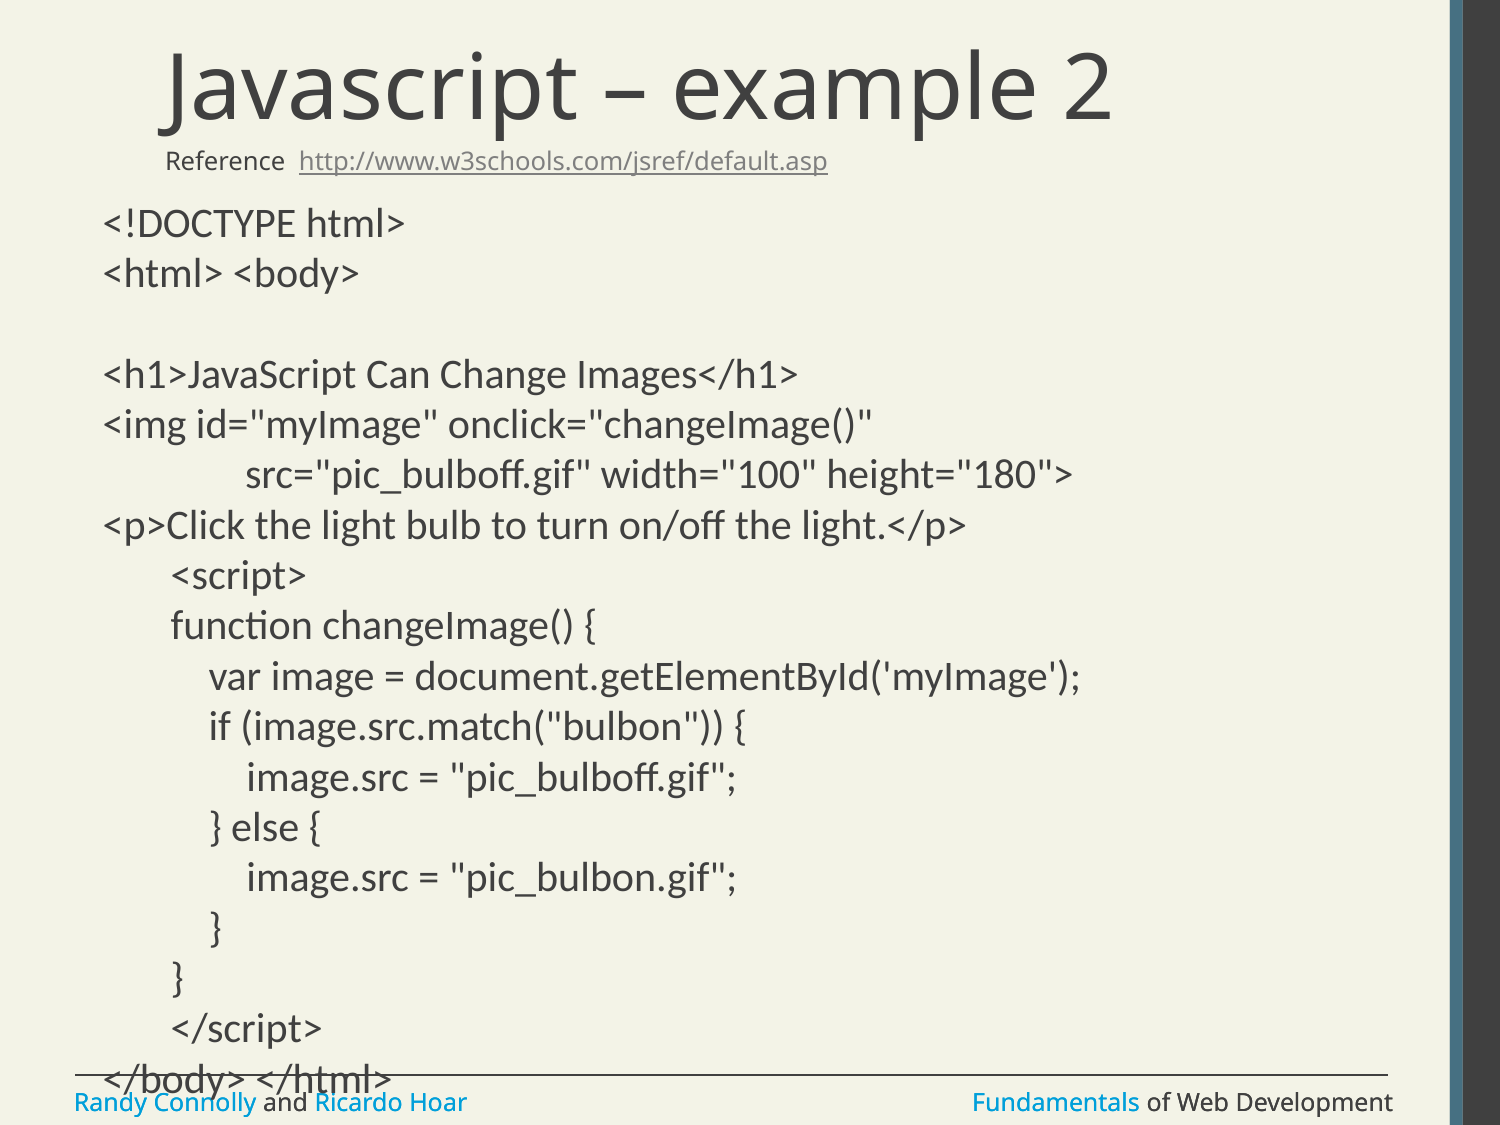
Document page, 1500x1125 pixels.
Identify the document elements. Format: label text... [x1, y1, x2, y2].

list <!DOCTYPE html> <html> <body> <h1>JavaScript Can Change Images</h1> <img id="myImage" onclick="changeImage()" src="pic_bulboff.gif" width="100" height="180"> <p>Click the light bulb to turn on/off the light.</p> <script> function changeImage() { var image = document.getElementById('myImage'); if (image.src.match("bulbon")) { image.src = "pic_bulboff.gif"; } else { image.src = "pic_bulbon.gif"; } } </script> </body> </html> [87, 187, 1400, 1113]
title Javascript – example 2 [150, 20, 1425, 188]
list Reference http://www.w3schools.com/jsref/default.asp [150, 137, 1200, 188]
